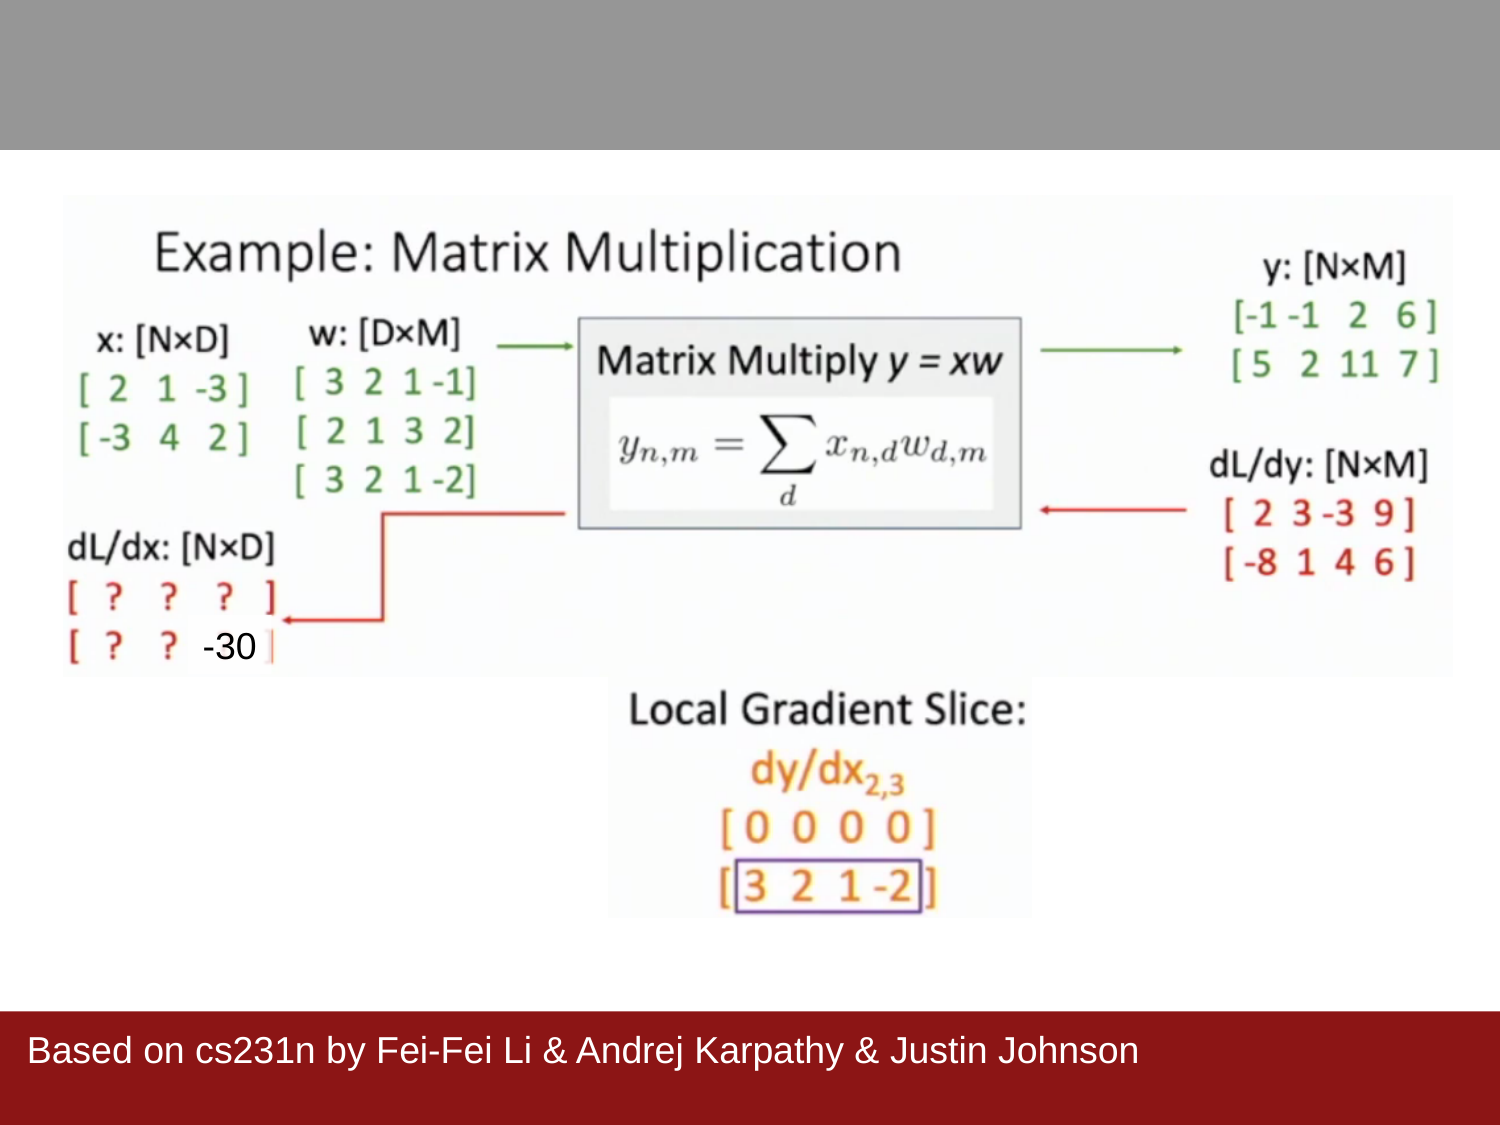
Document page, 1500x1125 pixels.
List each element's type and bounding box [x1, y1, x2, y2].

picture [63, 194, 1453, 919]
